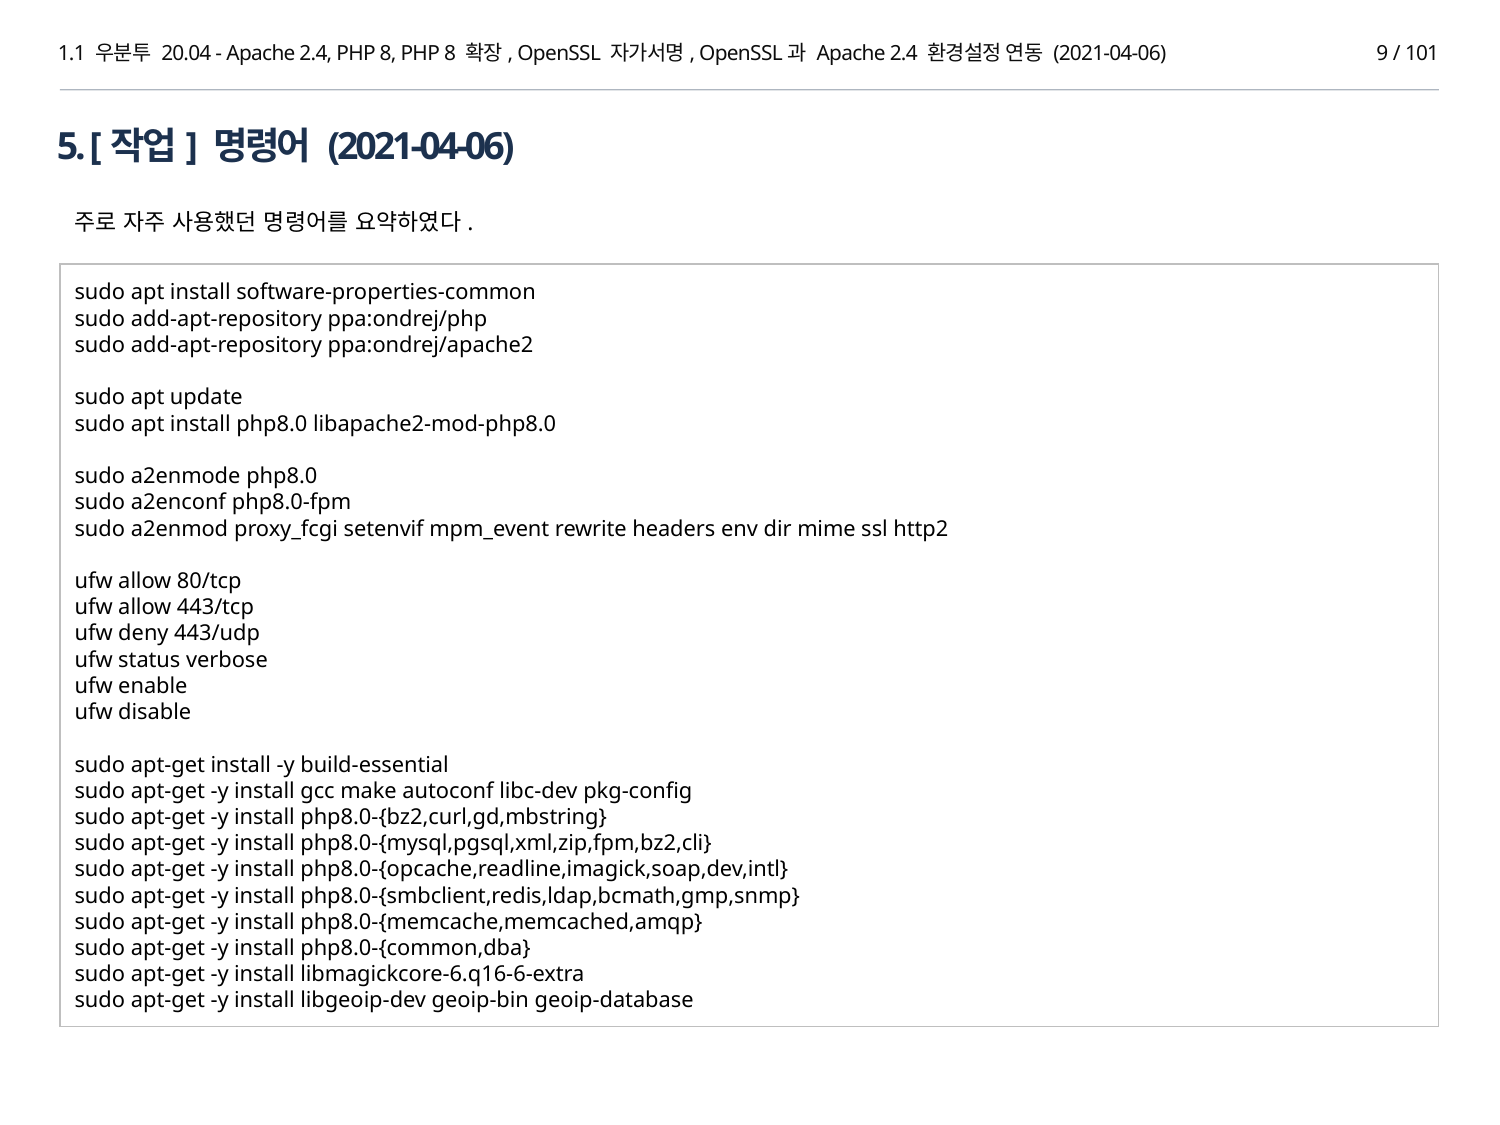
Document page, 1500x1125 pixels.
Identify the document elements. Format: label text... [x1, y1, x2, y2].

text_box 9 / 101 [1193, 31, 1454, 75]
text_box 1.1 우분투 20.04 - Apache 2.4, PHP 8, PHP 8 확장, OpenSSL 자가서명, OpenSSL과 Apache 2.4 환경설정 연동 (2021-04-06) [43, 32, 1193, 72]
text_box 5. [작업] 명령어 (2021-04-06) [42, 114, 1439, 211]
text_box 주로 자주 사용했던 명령어를 요약하였다. [59, 192, 1450, 250]
text_box sudo apt install software-properties-common sudo add-apt-repository ppa:ondrej/php sudo add-apt-repository ppa:ondrej/apache2 sudo apt update sudo apt install php8.0 libapache2-mod-php8.0 sudo a2enmode php8.0 sudo a2enconf php8.0-fpm sudo a2enmod proxy_fcgi setenvif mpm_event rewrite headers env dir mime ssl http2 ufw allow 80/tcp ufw allow 443/tcp ufw deny 443/udp ufw status verbose ufw enable ufw disable sudo apt-get install -y build-essential sudo apt-get -y install gcc make autoconf libc-dev pkg-config sudo apt-get -y install php8.0-{bz2,curl,gd,mbstring} sudo apt-get -y install php8.0-{mysql,pgsql,xml,zip,fpm,bz2,cli} sudo apt-get -y install php8.0-{opcache,readline,imagick,soap,dev,intl} sudo apt-get -y install php8.0-{smbclient,redis,ldap,bcmath,gmp,snmp} sudo apt-get -y install php8.0-{memcache,memcached,amqp} sudo apt-get -y install php8.0-{common,dba} sudo apt-get -y install libmagickcore-6.q16-6-extra sudo apt-get -y install libgeoip-dev geoip-bin geoip-database [58, 262, 1441, 1029]
